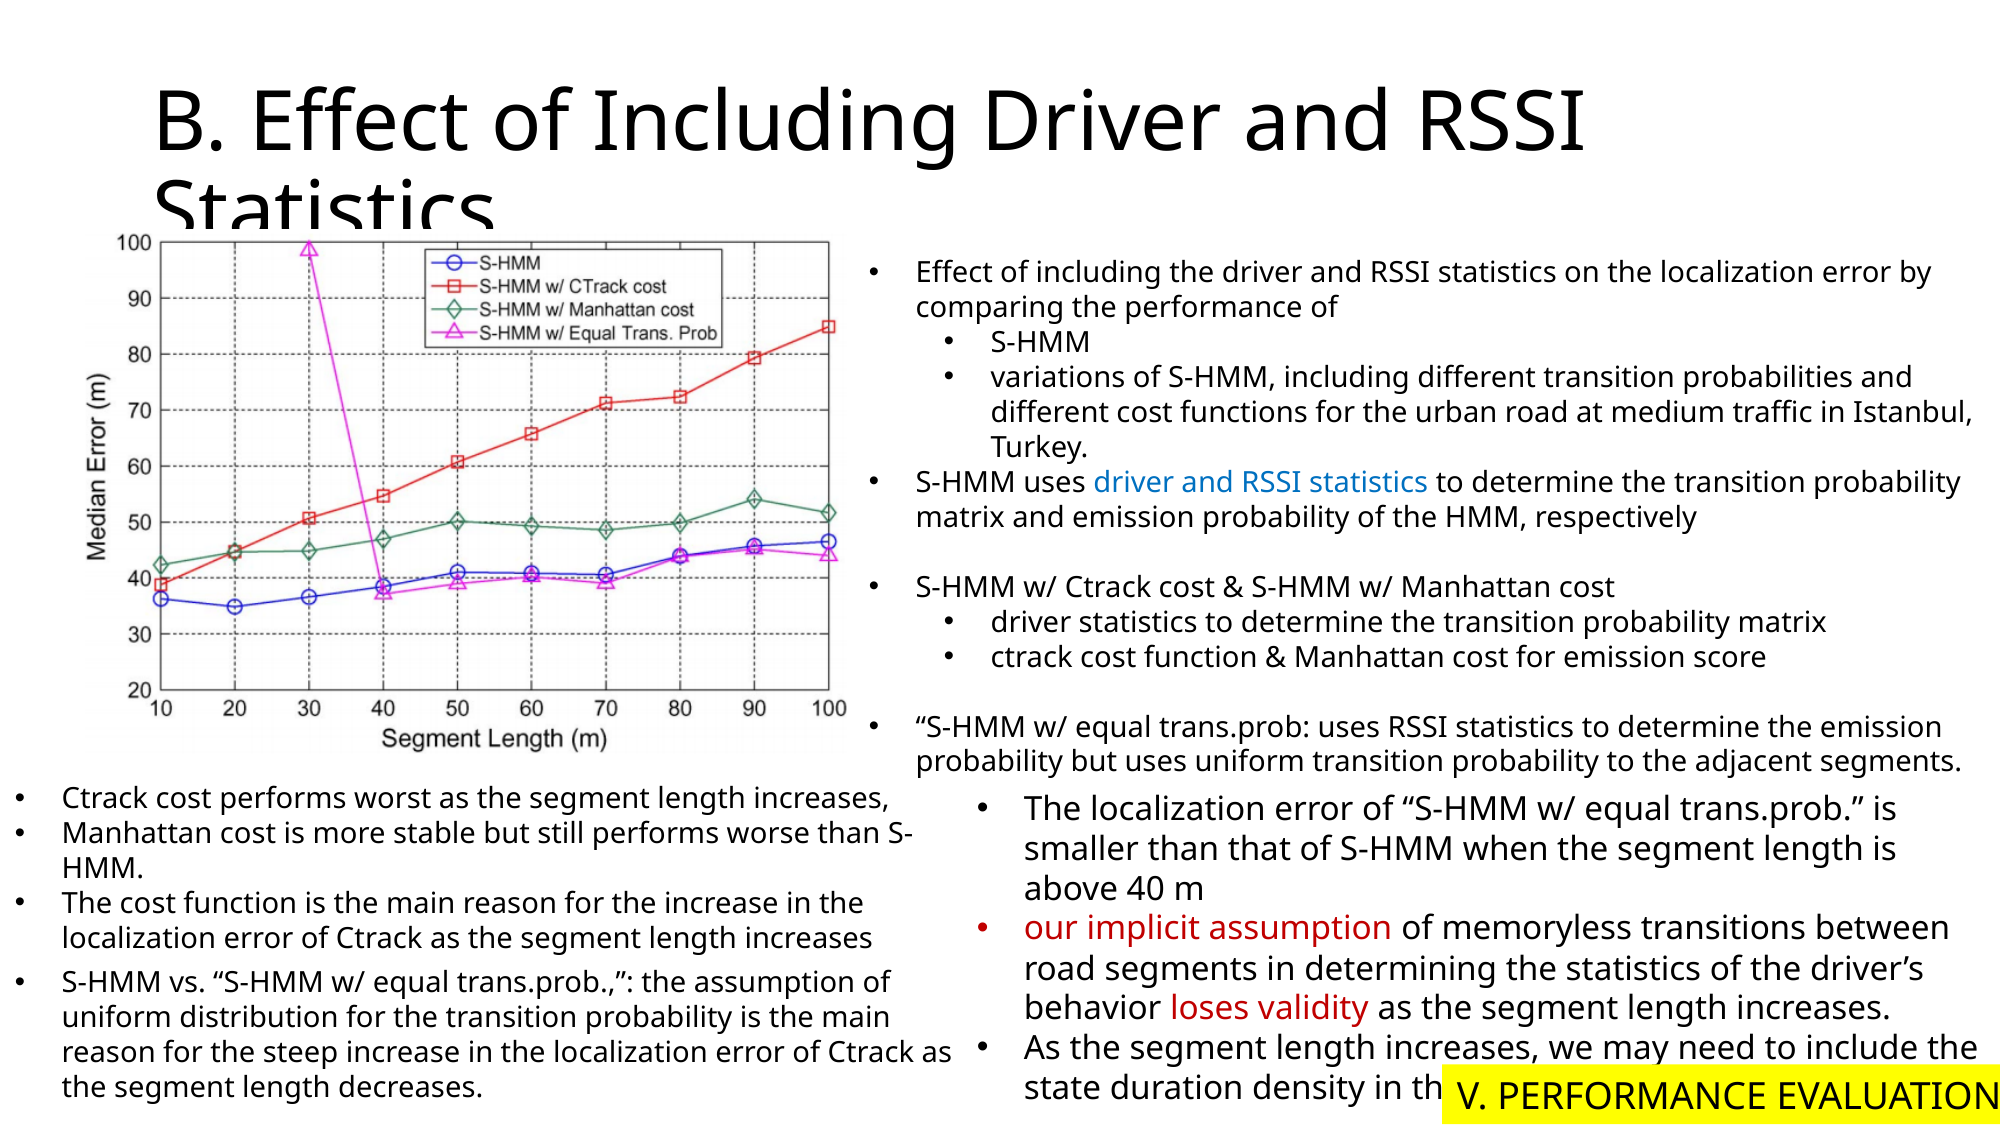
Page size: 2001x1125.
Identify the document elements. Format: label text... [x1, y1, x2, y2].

picture [72, 229, 855, 757]
text_box Effect of including the driver and RSSI statistics on the localization error by comparing the performance of S-HMM variations of S-HMM, including different transition probabilities and different cost functions for the urban road at medium traffic in Istanbul, Turkey. S-HMM uses driver and RSSI statistics to determine the transition probability matrix and emission probability of the HMM, respectively S-HMM w/ Ctrack cost & S-HMM w/ Manhattan cost driver statistics to determine the transition probability matrix ctrack cost function & Manhattan cost for emission score “S-HMM w/ equal trans.prob: uses RSSI statistics to determine the emission probability but uses uniform transition probability to the adjacent segments. [853, 245, 2000, 779]
text_box Ctrack cost performs worst as the segment length increases, Manhattan cost is more stable but still performs worse than S-HMM. The cost function is the main reason for the increase in the localization error of Ctrack as the segment length increases [0, 772, 1000, 956]
text_box V. PERFORMANCE EVALUATION [1442, 1064, 2000, 1125]
title B. Effect of Including Driver and RSSI Statistics [137, 59, 1863, 245]
text_box S-HMM vs. “S-HMM w/ equal trans.prob.,”: the assumption of uniform distribution for the transition probability is the main reason for the steep increase in the localization error of Ctrack as the segment length decreases. [0, 956, 962, 1111]
text_box The localization error of “S-HMM w/ equal trans.prob.” is smaller than that of S-HMM when the segment length is above 40 m our implicit assumption of memoryless transitions between road segments in determining the statistics of the driver’s behavior loses validity as the segment length increases. As the segment length increases, we may need to include the state duration density in the HMM. [962, 779, 2000, 1114]
